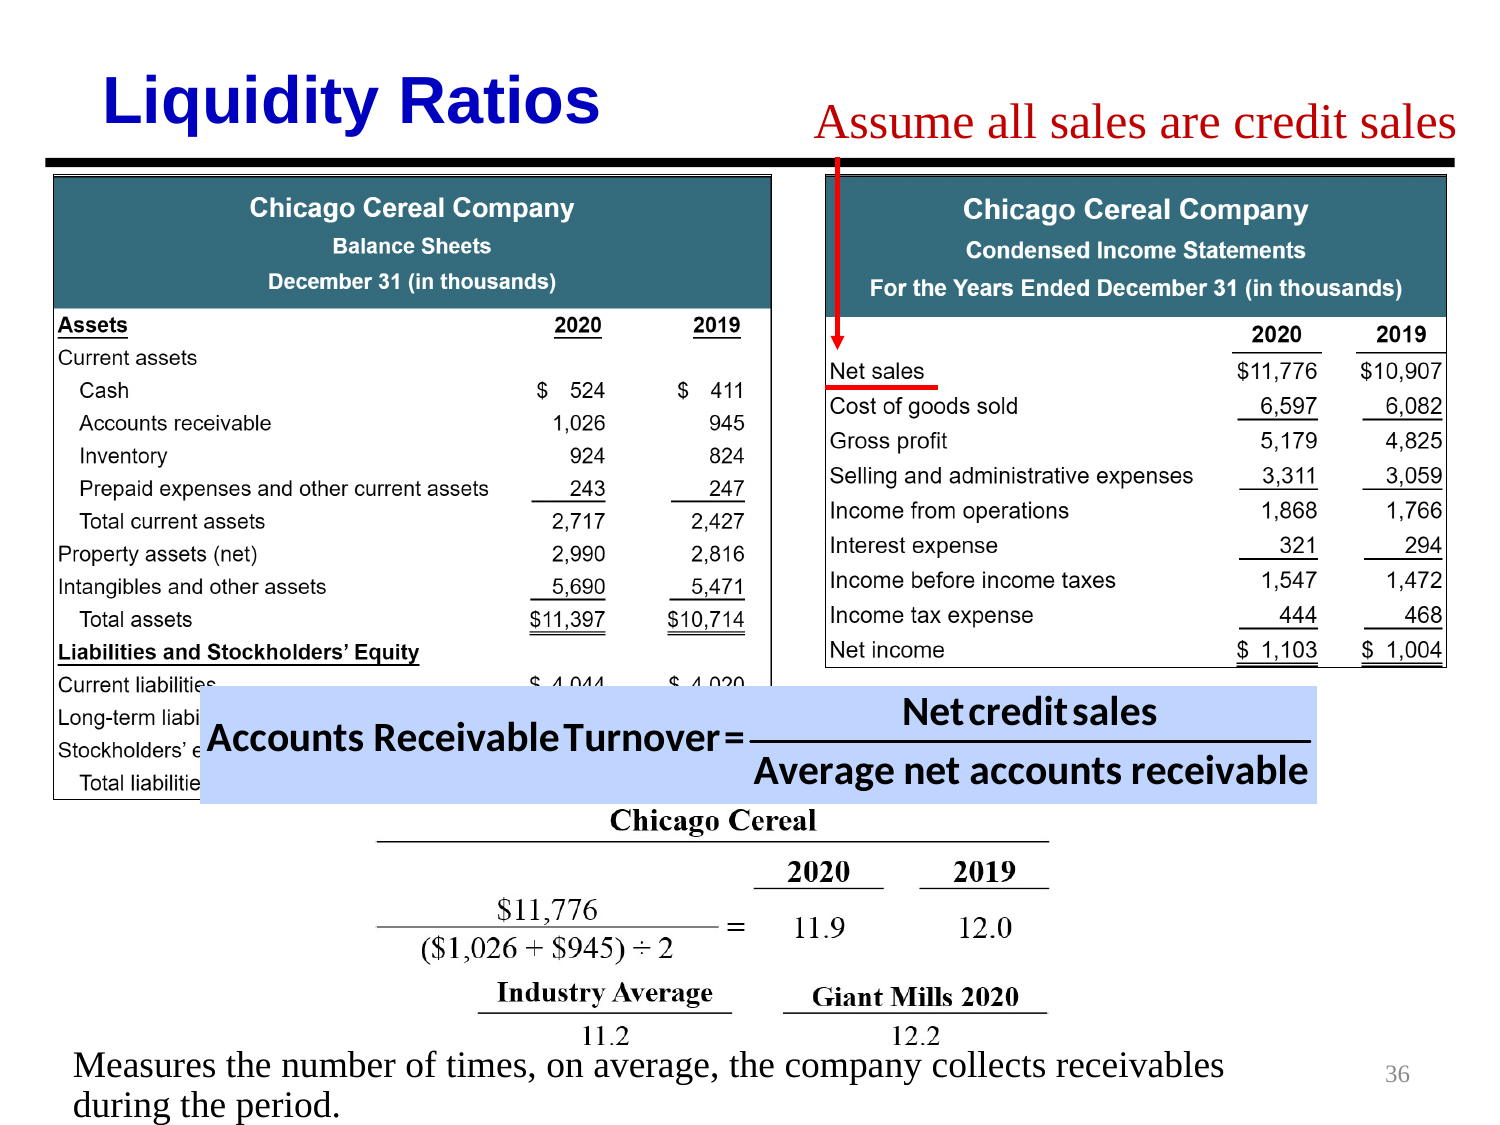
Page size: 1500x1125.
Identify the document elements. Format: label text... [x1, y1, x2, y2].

picture [374, 809, 1051, 1045]
picture [824, 174, 1447, 668]
text_box Measures the number of times, on average, the company collects receivables during the period. [58, 1037, 1318, 1092]
picture [52, 174, 772, 801]
text_box Assume all sales are credit sales [791, 81, 1480, 157]
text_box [199, 685, 1318, 805]
text_box Liquidity Ratios [87, 50, 1438, 142]
slide_number 36 [1074, 1042, 1425, 1103]
